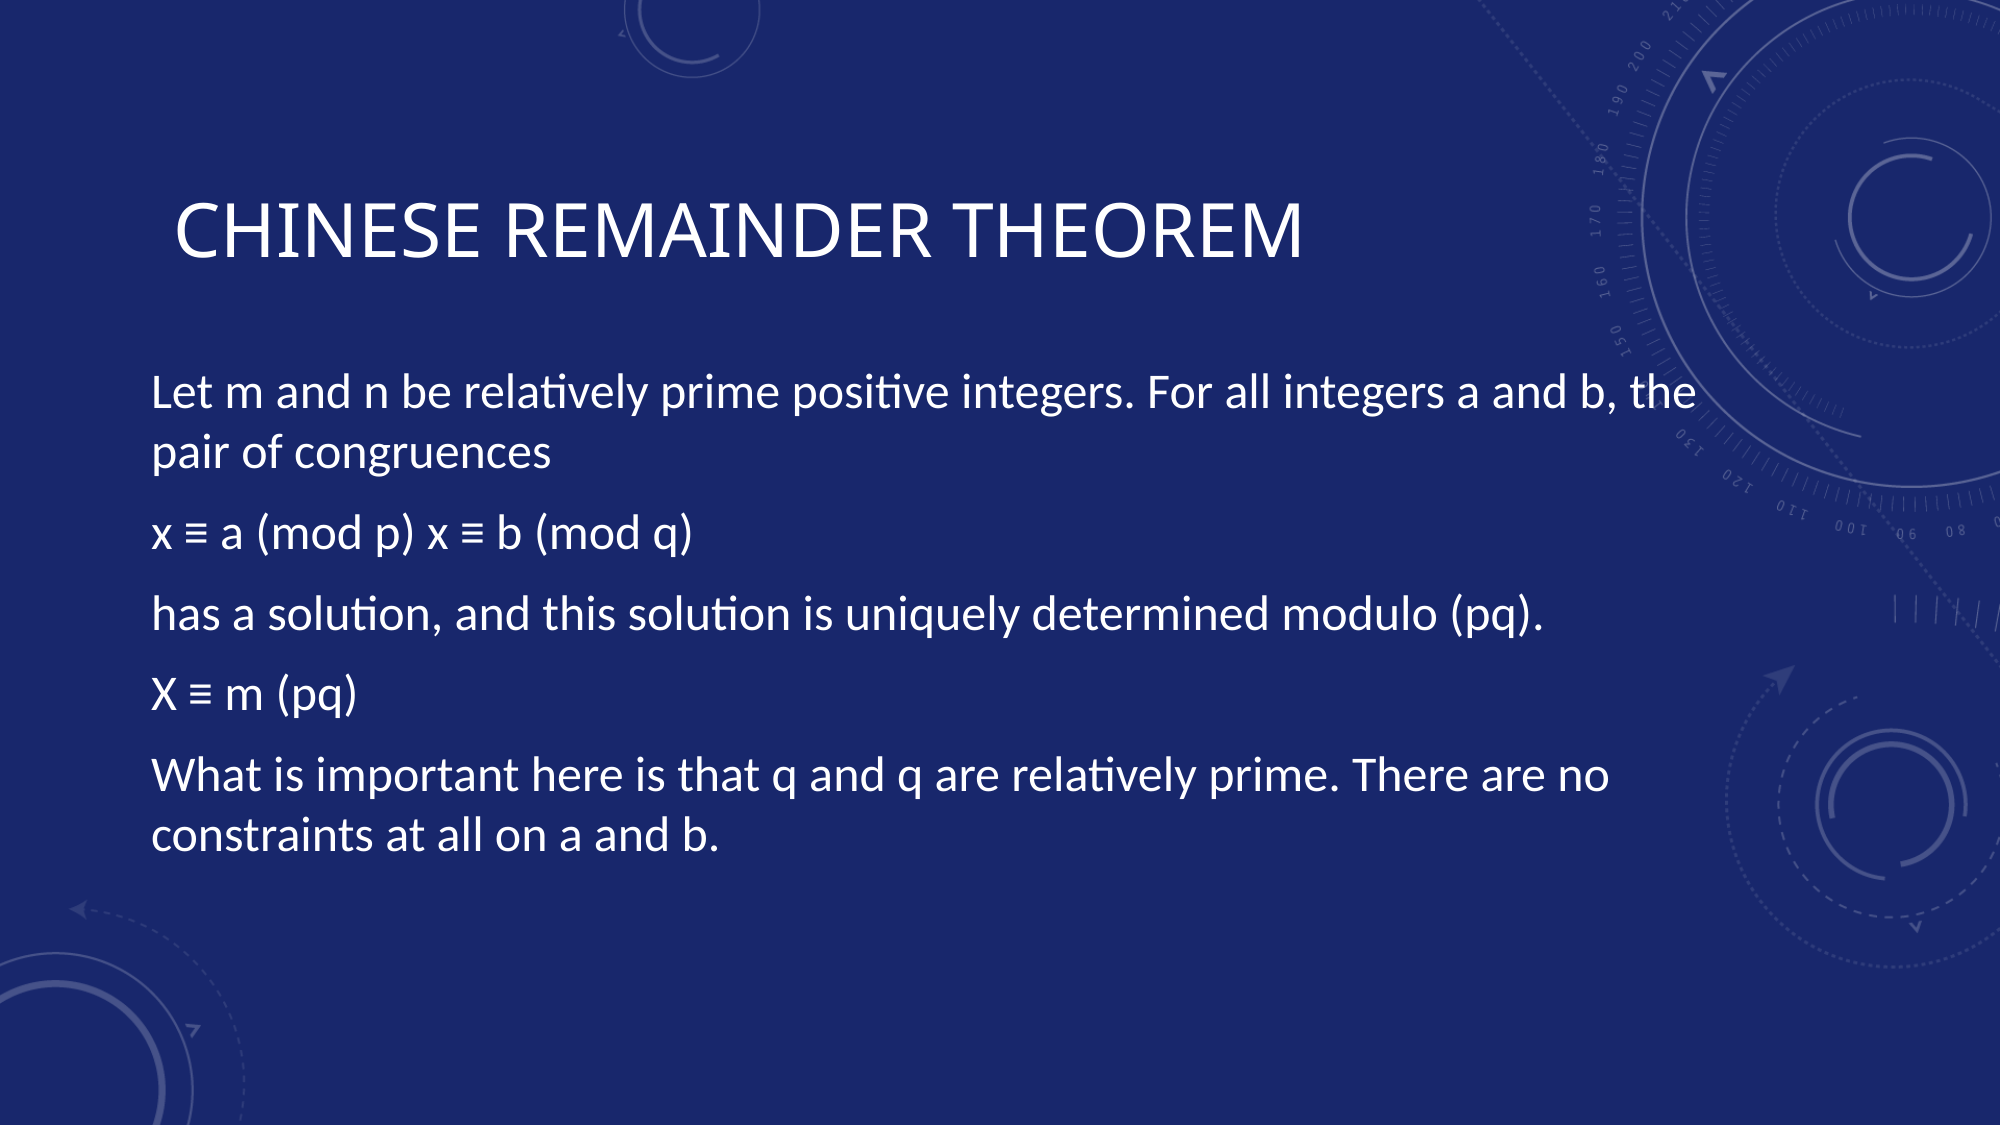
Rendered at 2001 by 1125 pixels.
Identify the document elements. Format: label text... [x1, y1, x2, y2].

picture [0, 0, 2000, 1125]
title Chinese remainder theorem [158, 99, 1440, 281]
list Let m and n be relatively prime positive integers. For all integers a and b, the pair of congruences x ≡ a (mod p) x ≡ b (mod q) has a solution, and this solution is uniquely determined modulo (pq). X ≡ m (pq) What is important here is that q and q are relatively prime. There are no constraints at all on a and b. [61, 350, 1783, 974]
